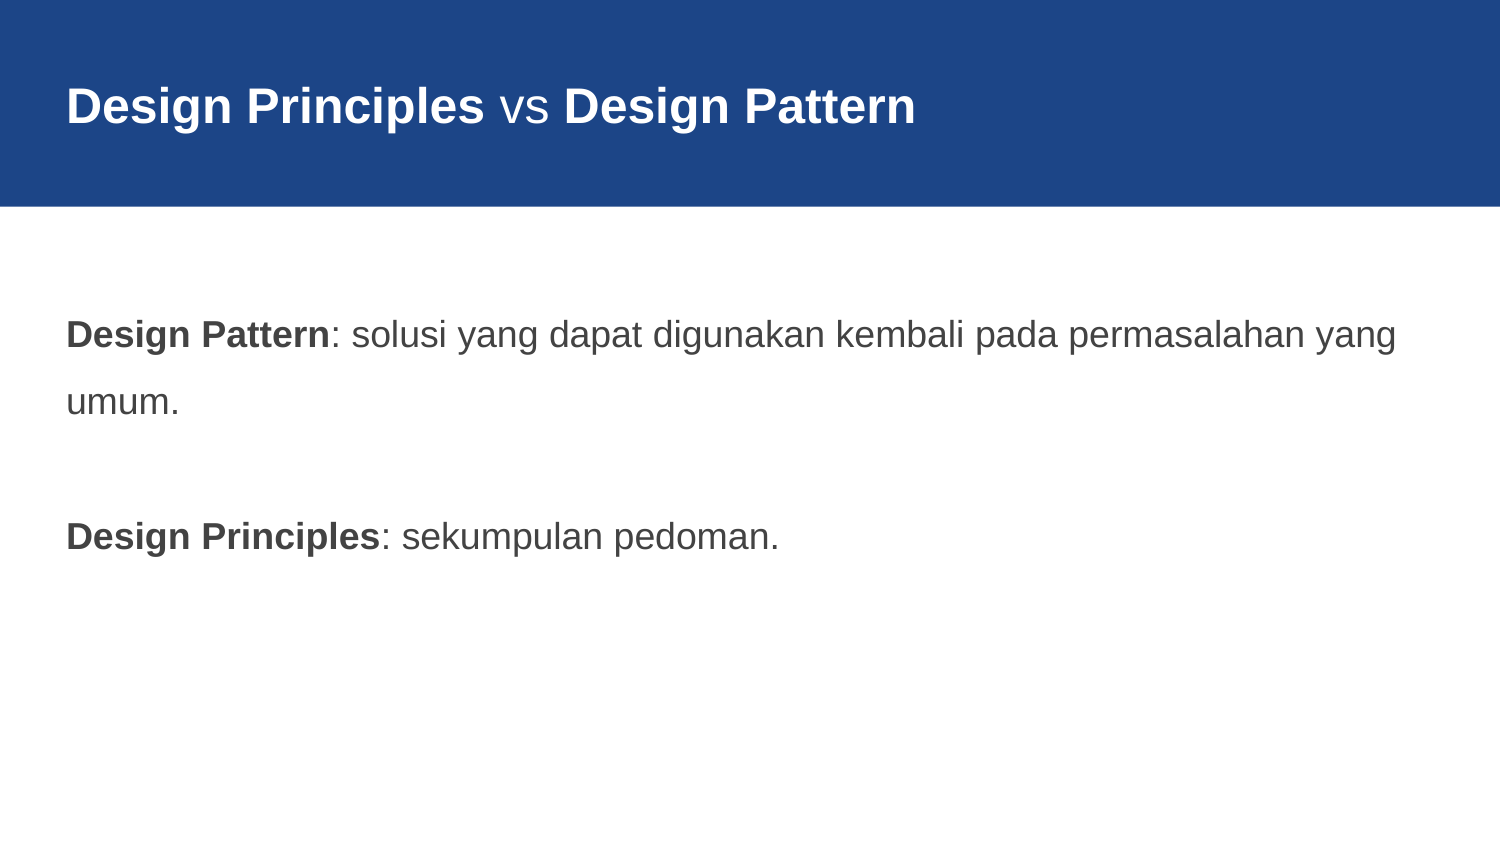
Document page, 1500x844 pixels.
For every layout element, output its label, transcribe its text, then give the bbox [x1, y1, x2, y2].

subtitle Design Principles vs Design Pattern [51, 62, 1449, 144]
text_box [0, 0, 1500, 207]
subtitle Design Pattern: solusi yang dapat digunakan kembali pada permasalahan yang umum. Design Principles: sekumpulan pedoman. [51, 272, 1449, 782]
